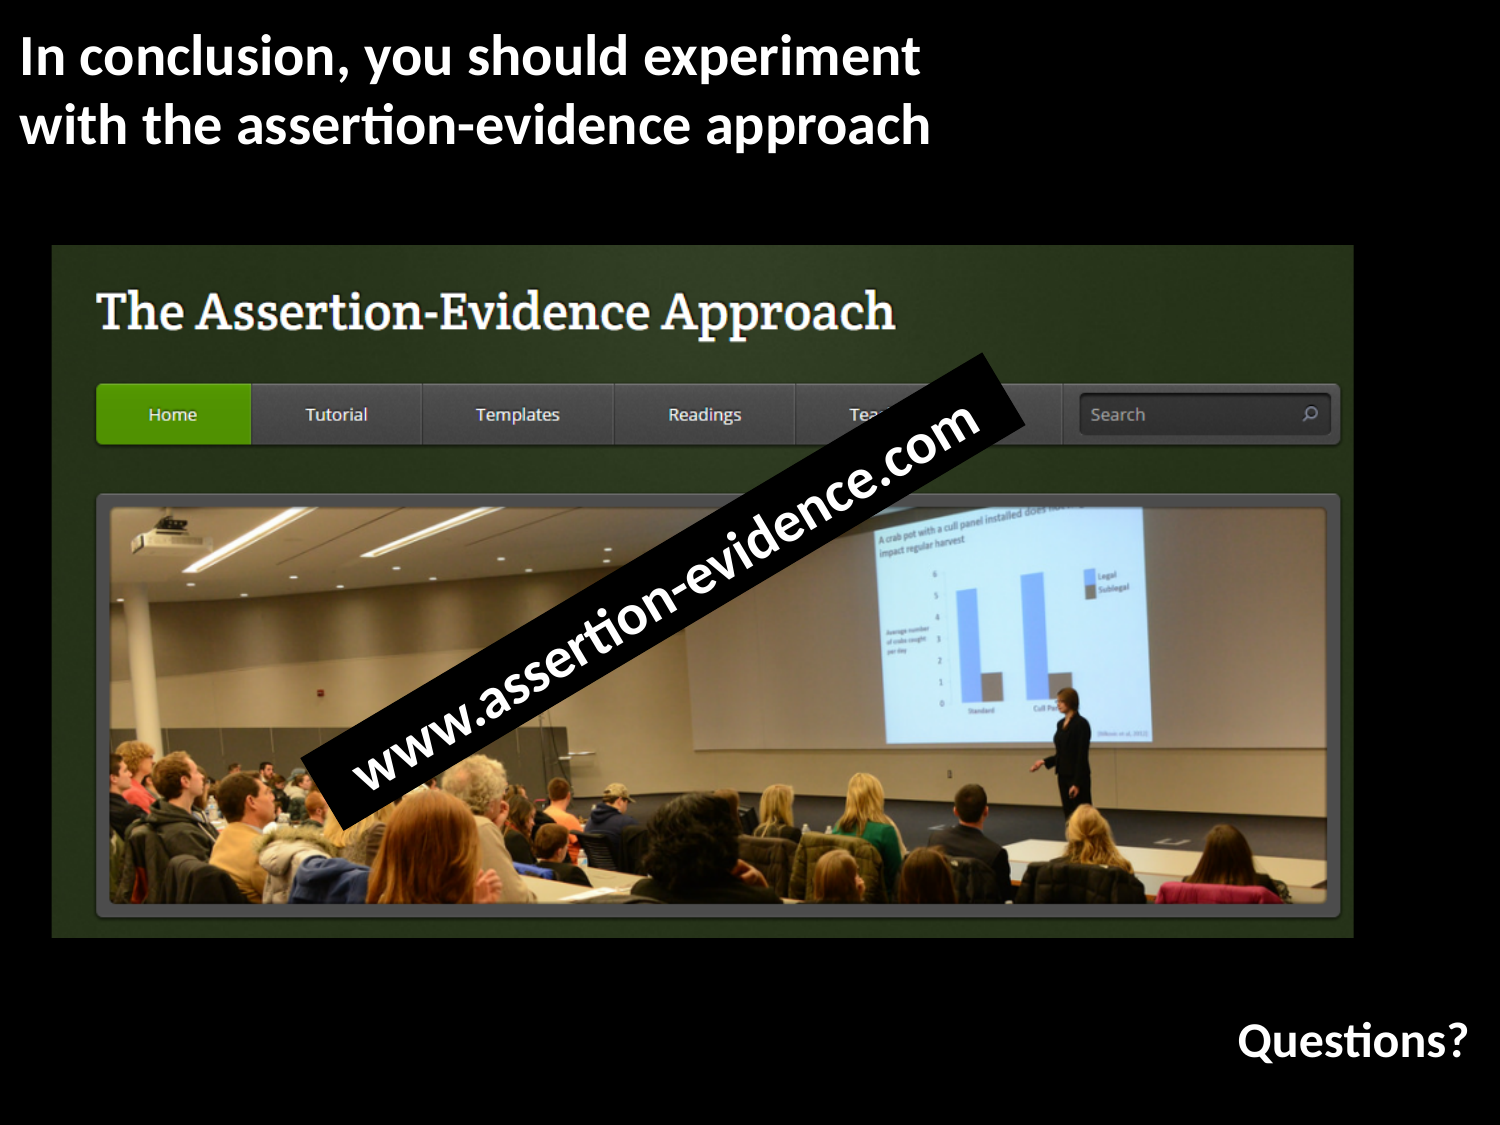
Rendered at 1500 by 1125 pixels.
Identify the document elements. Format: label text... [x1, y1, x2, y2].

picture [51, 245, 1354, 938]
text_box In conclusion, you should experiment with the assertion-evidence approach [9, 12, 1496, 161]
text_box Questions? [1222, 999, 1485, 1075]
